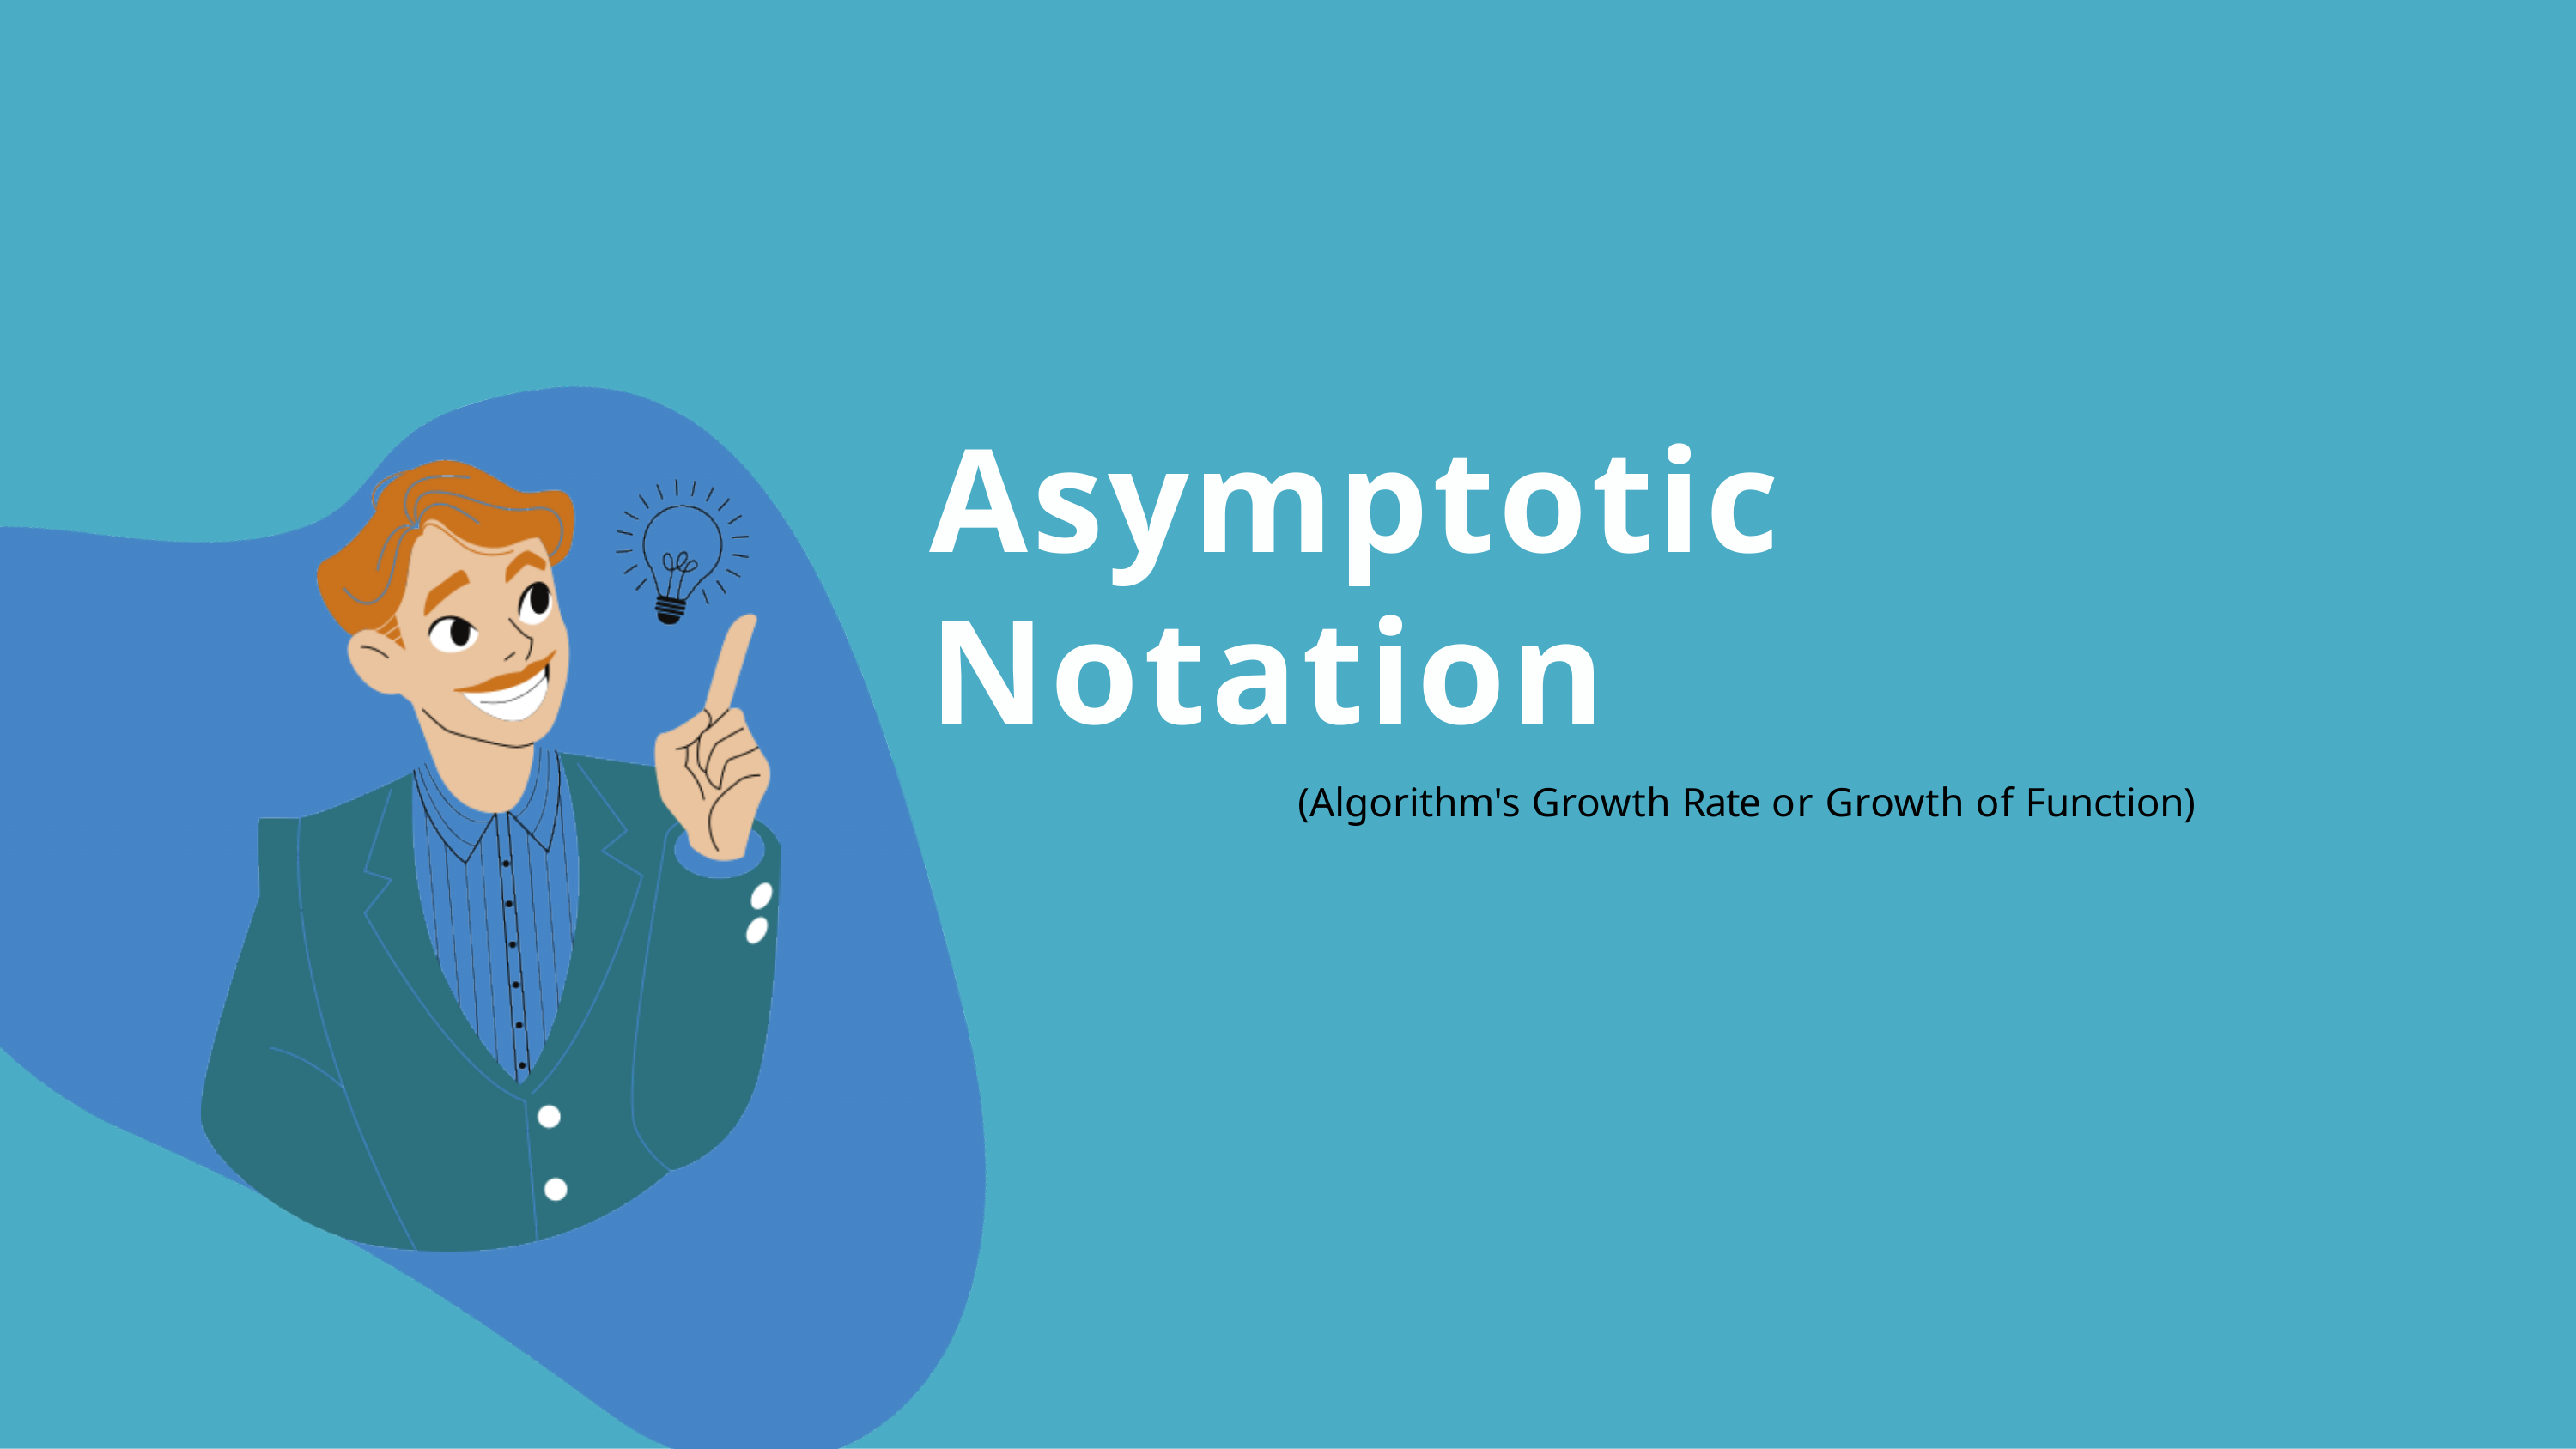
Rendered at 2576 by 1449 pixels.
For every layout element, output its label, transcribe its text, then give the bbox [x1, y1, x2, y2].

title Asymptotic Notation (Algorithm's Growth Rate or Growth of Function) [1187, 318, 2483, 825]
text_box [0, 231, 1183, 1449]
